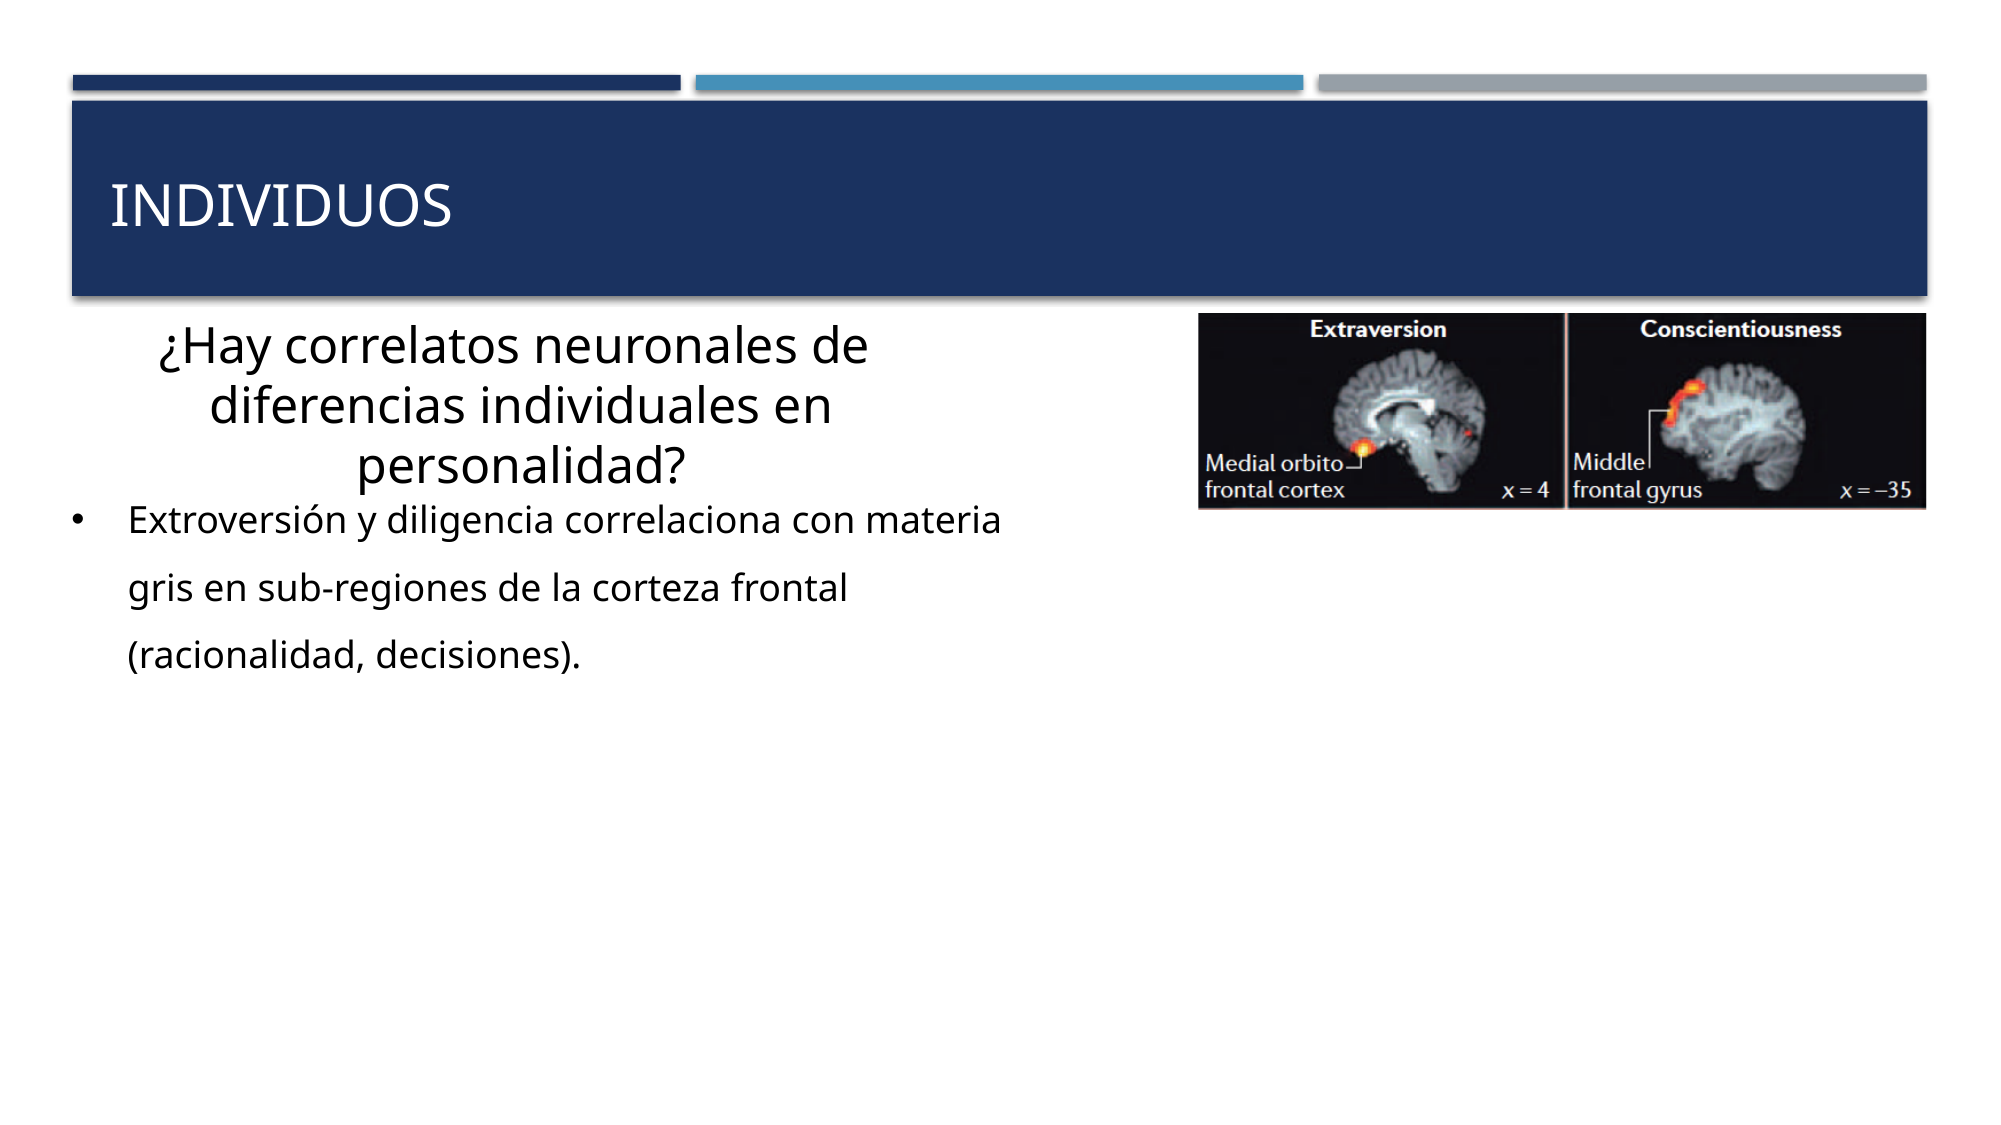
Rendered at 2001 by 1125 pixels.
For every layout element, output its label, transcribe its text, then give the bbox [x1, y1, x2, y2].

text_box Extroversión y diligencia correlaciona con materia gris en sub-regiones de la corteza frontal (racionalidad, decisiones). [56, 466, 1049, 684]
text_box ¿Hay correlatos neuronales de diferencias individuales en personalidad? [95, 246, 948, 466]
picture [1197, 312, 1931, 511]
title individuos [95, 115, 1905, 247]
